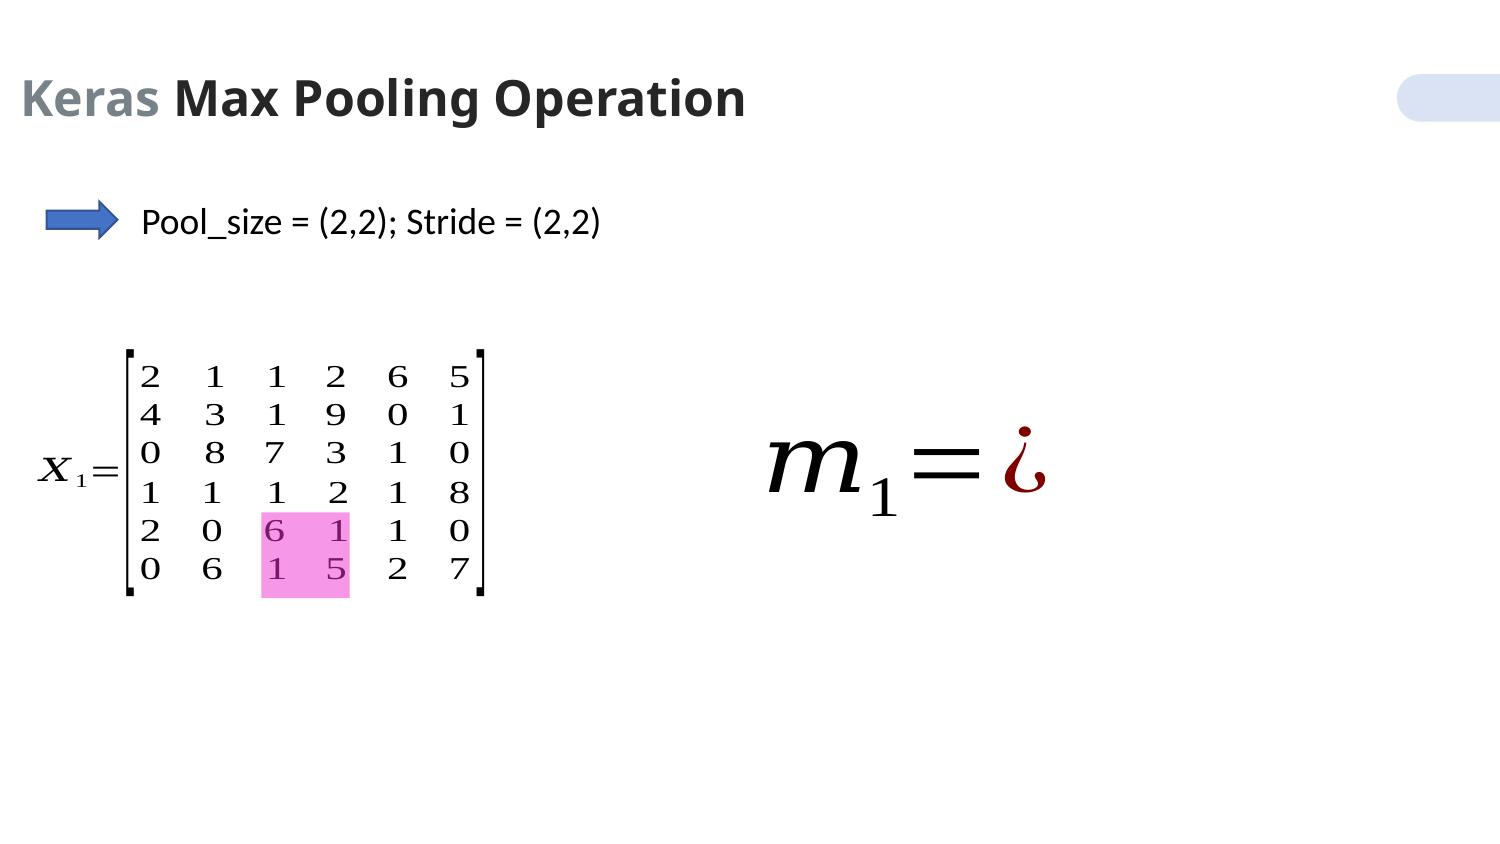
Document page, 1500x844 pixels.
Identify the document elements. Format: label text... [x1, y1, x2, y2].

text_box [45, 199, 119, 241]
text_box Pool_size = (2,2); Stride = (2,2) [126, 189, 617, 250]
text_box Keras Max Pooling Operation [20, 51, 762, 151]
text_box [261, 512, 350, 599]
